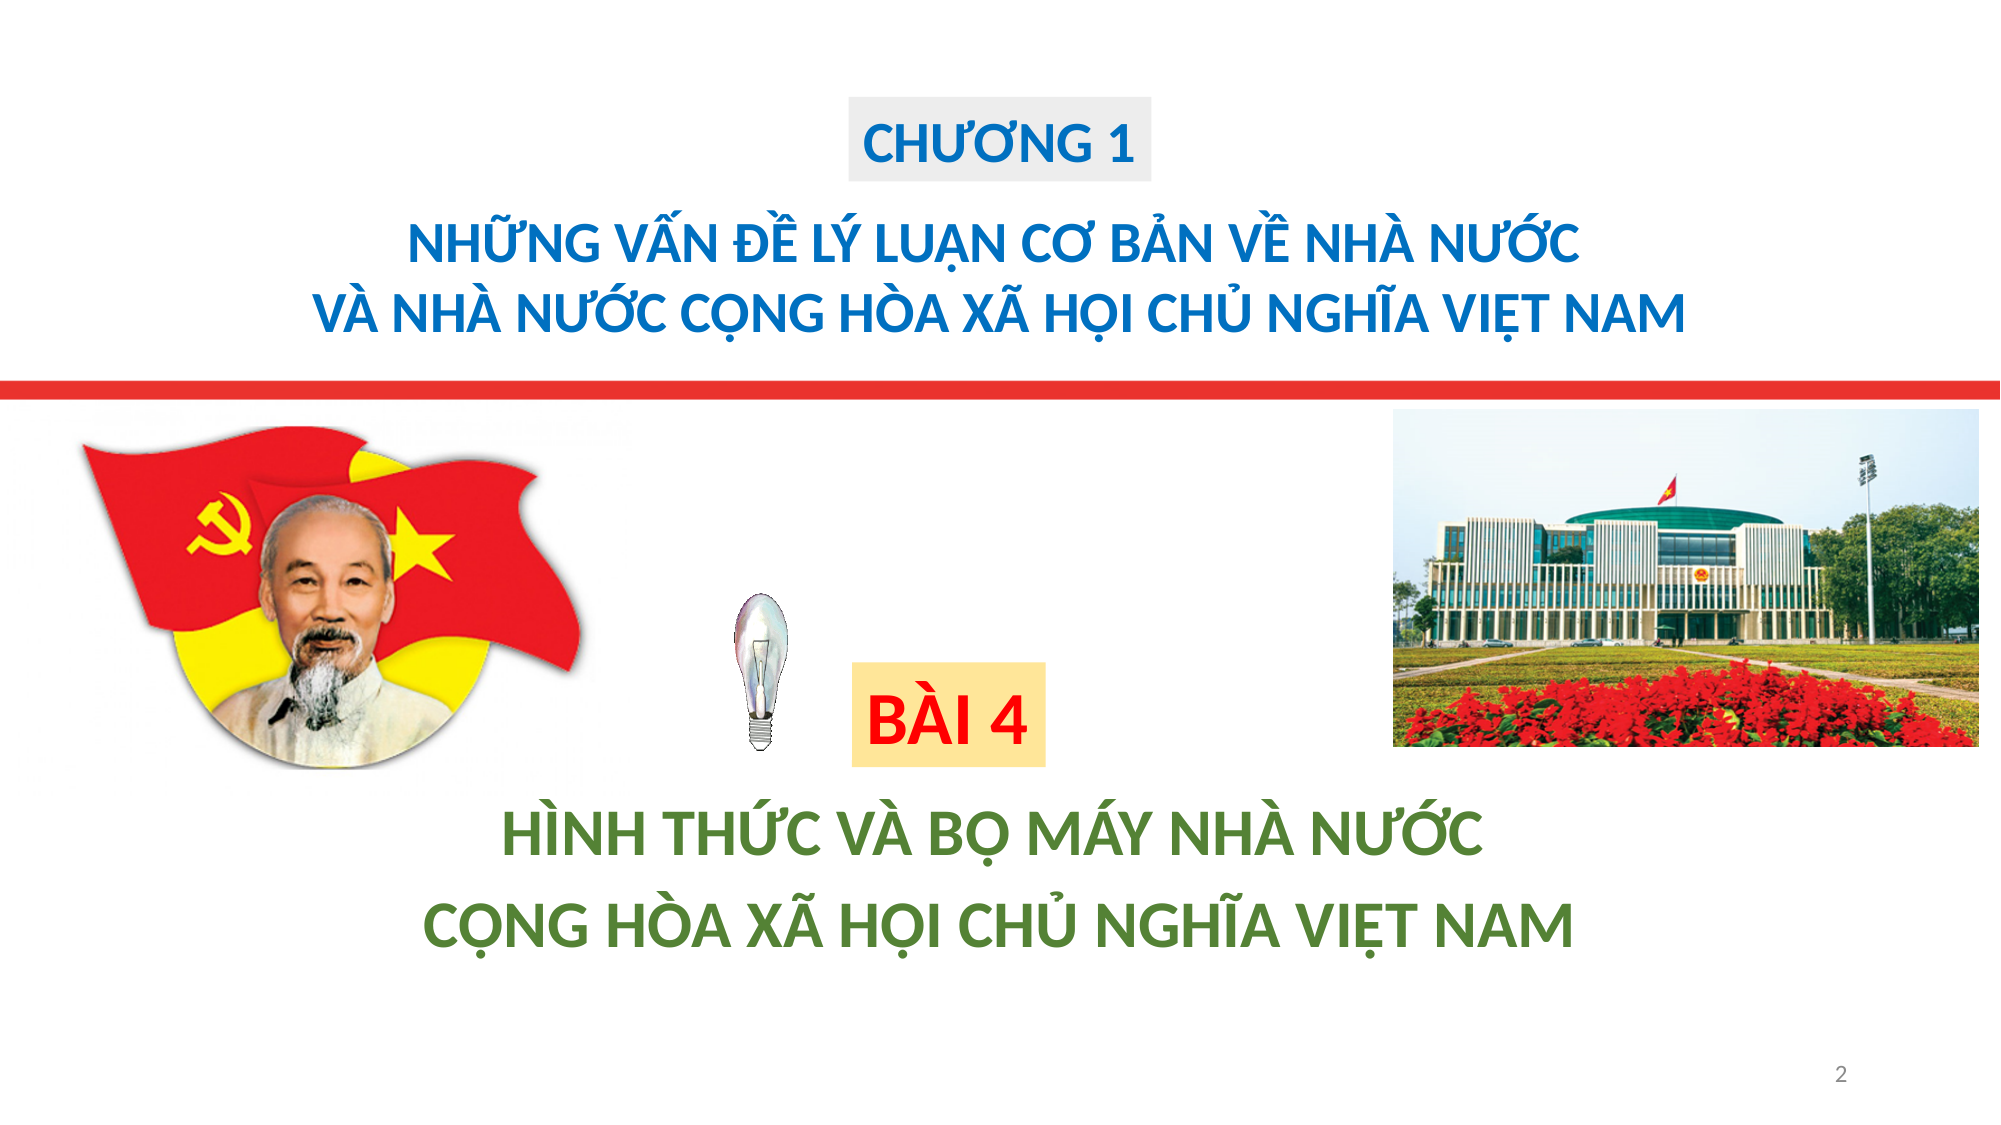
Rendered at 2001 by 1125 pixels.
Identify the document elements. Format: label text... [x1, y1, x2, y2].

slide_number 2 [1412, 1042, 1863, 1103]
text_box HÌNH THỨC VÀ BỘ MÁY NHÀ NƯỚC CỘNG HÒA XÃ HỘI CHỦ NGHĨA VIỆT NAM [168, 860, 1833, 970]
picture [0, 0, 2000, 860]
